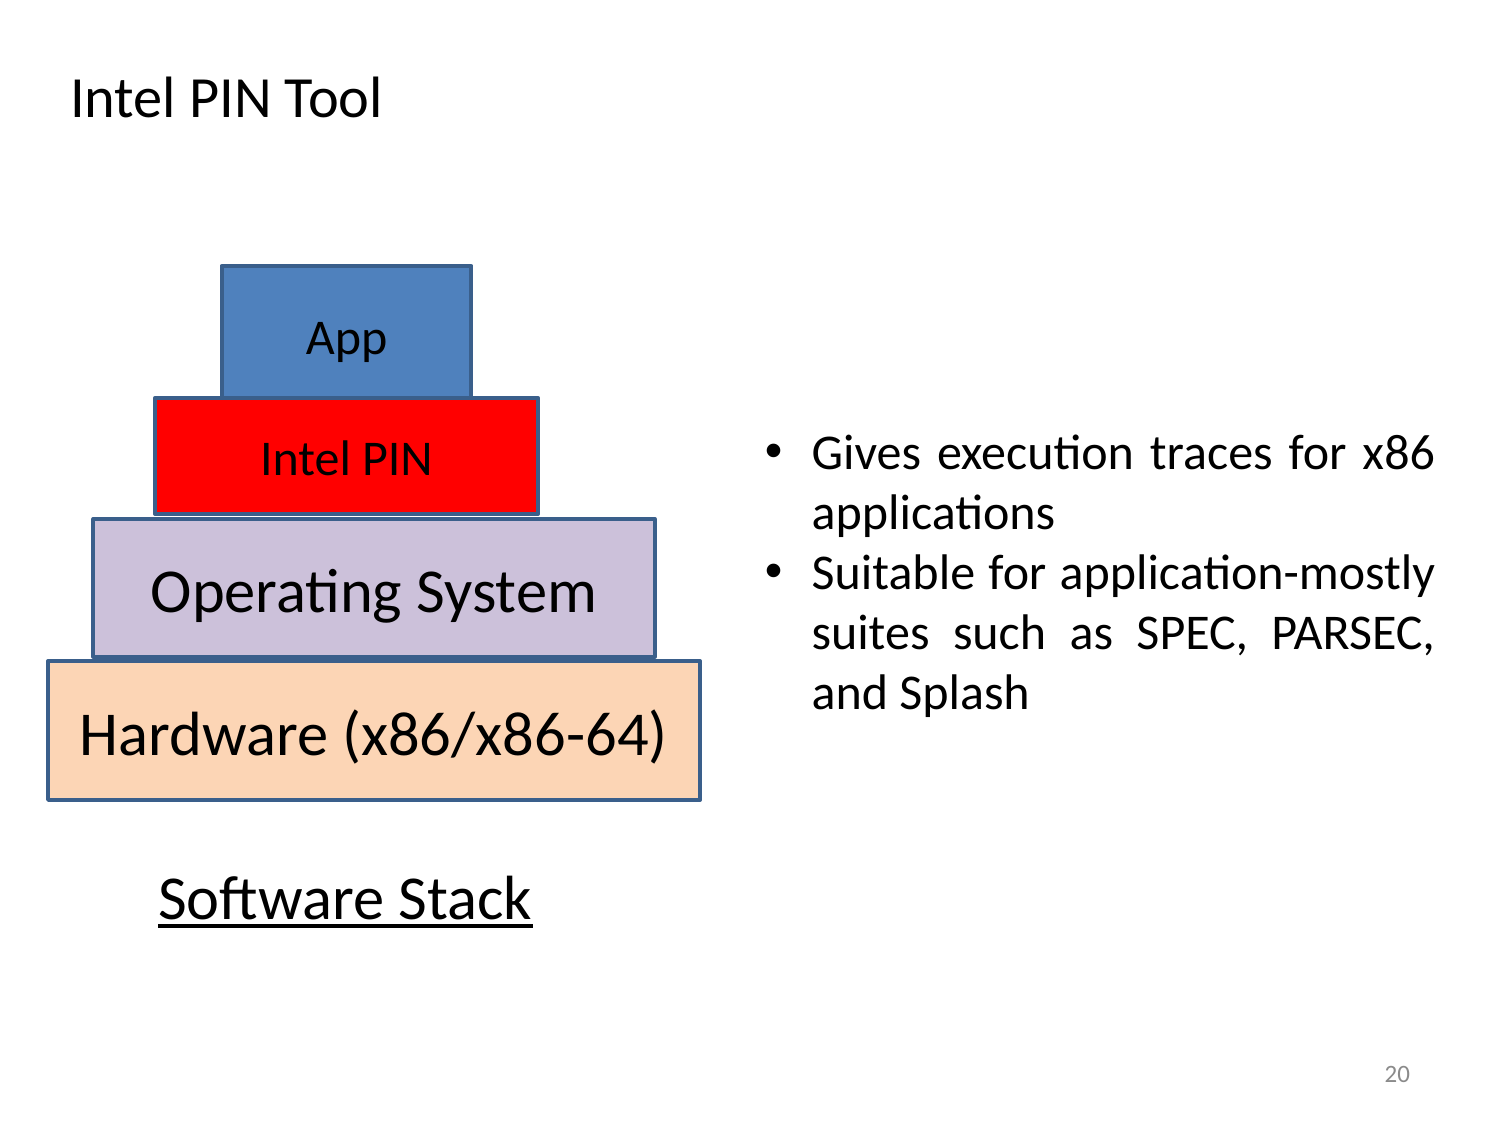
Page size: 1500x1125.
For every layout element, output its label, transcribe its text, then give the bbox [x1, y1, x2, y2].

text_box App [220, 264, 473, 396]
text_box Intel PIN [153, 396, 540, 516]
text_box Gives execution traces for x86 applications Suitable for application-mostly suites such as SPEC, PARSEC, and Splash [750, 412, 1450, 728]
text_box Software Stack [143, 849, 548, 940]
slide_number 20 [1074, 1042, 1425, 1103]
text_box Intel PIN Tool [55, 51, 398, 137]
text_box Hardware (x86/x86-64) [46, 659, 702, 802]
text_box Operating System [91, 517, 657, 659]
